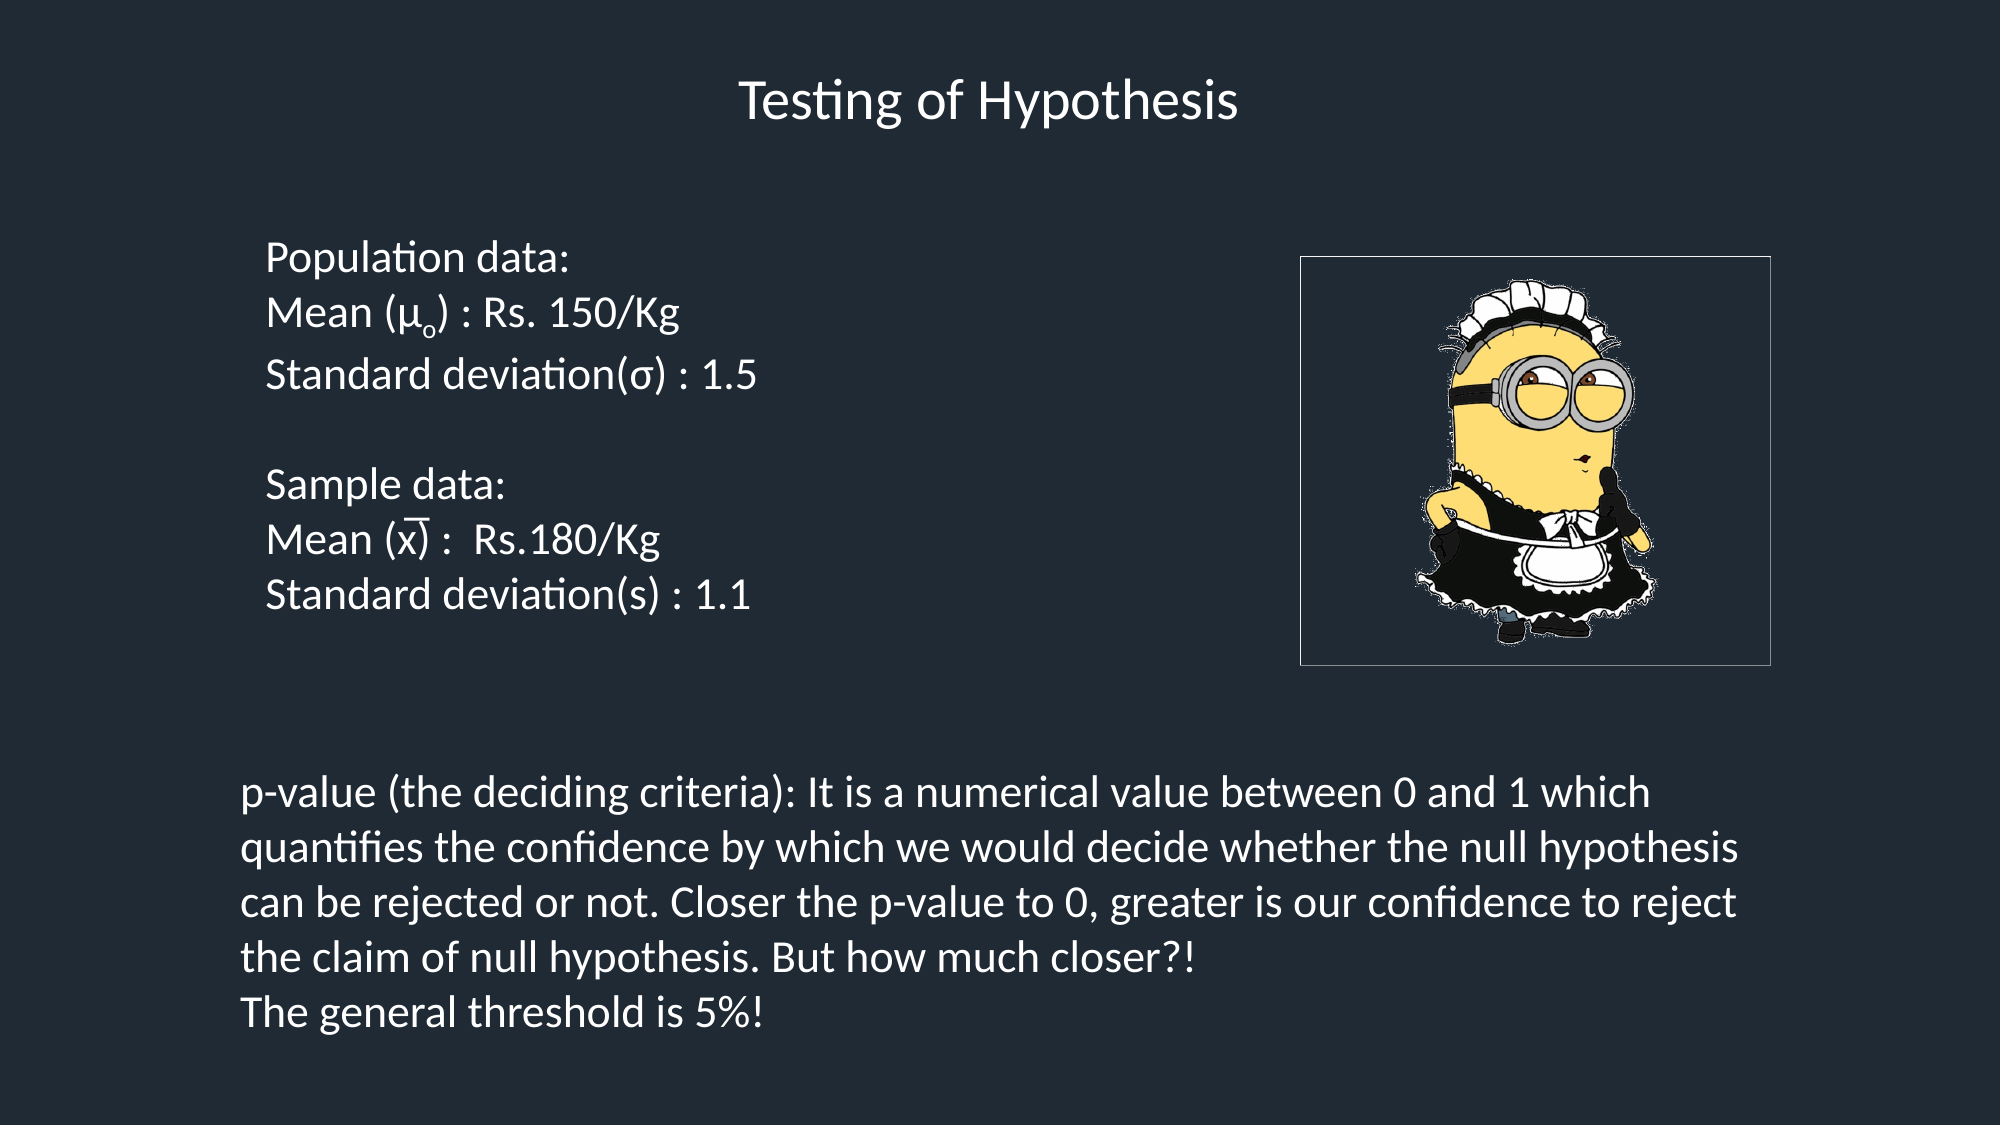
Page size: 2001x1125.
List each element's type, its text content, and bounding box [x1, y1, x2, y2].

picture [1300, 256, 1771, 666]
text_box Testing of Hypothesis [710, 53, 1480, 139]
text_box p-value (the deciding criteria): It is a numerical value between 0 and 1 which quantifies the confidence by which we would decide whether the null hypothesis can be rejected or not. Closer the p-value to 0, greater is our confidence to reject the claim of null hypothesis. But how much closer?! The general threshold is 5%! [225, 754, 1775, 1045]
text_box Population data: Mean (µo) : Rs. 150/Kg Standard deviation(σ) : 1.5 Sample data: Mean (x̅) : Rs.180/Kg Standard deviation(s) : 1.1 [250, 218, 1616, 627]
